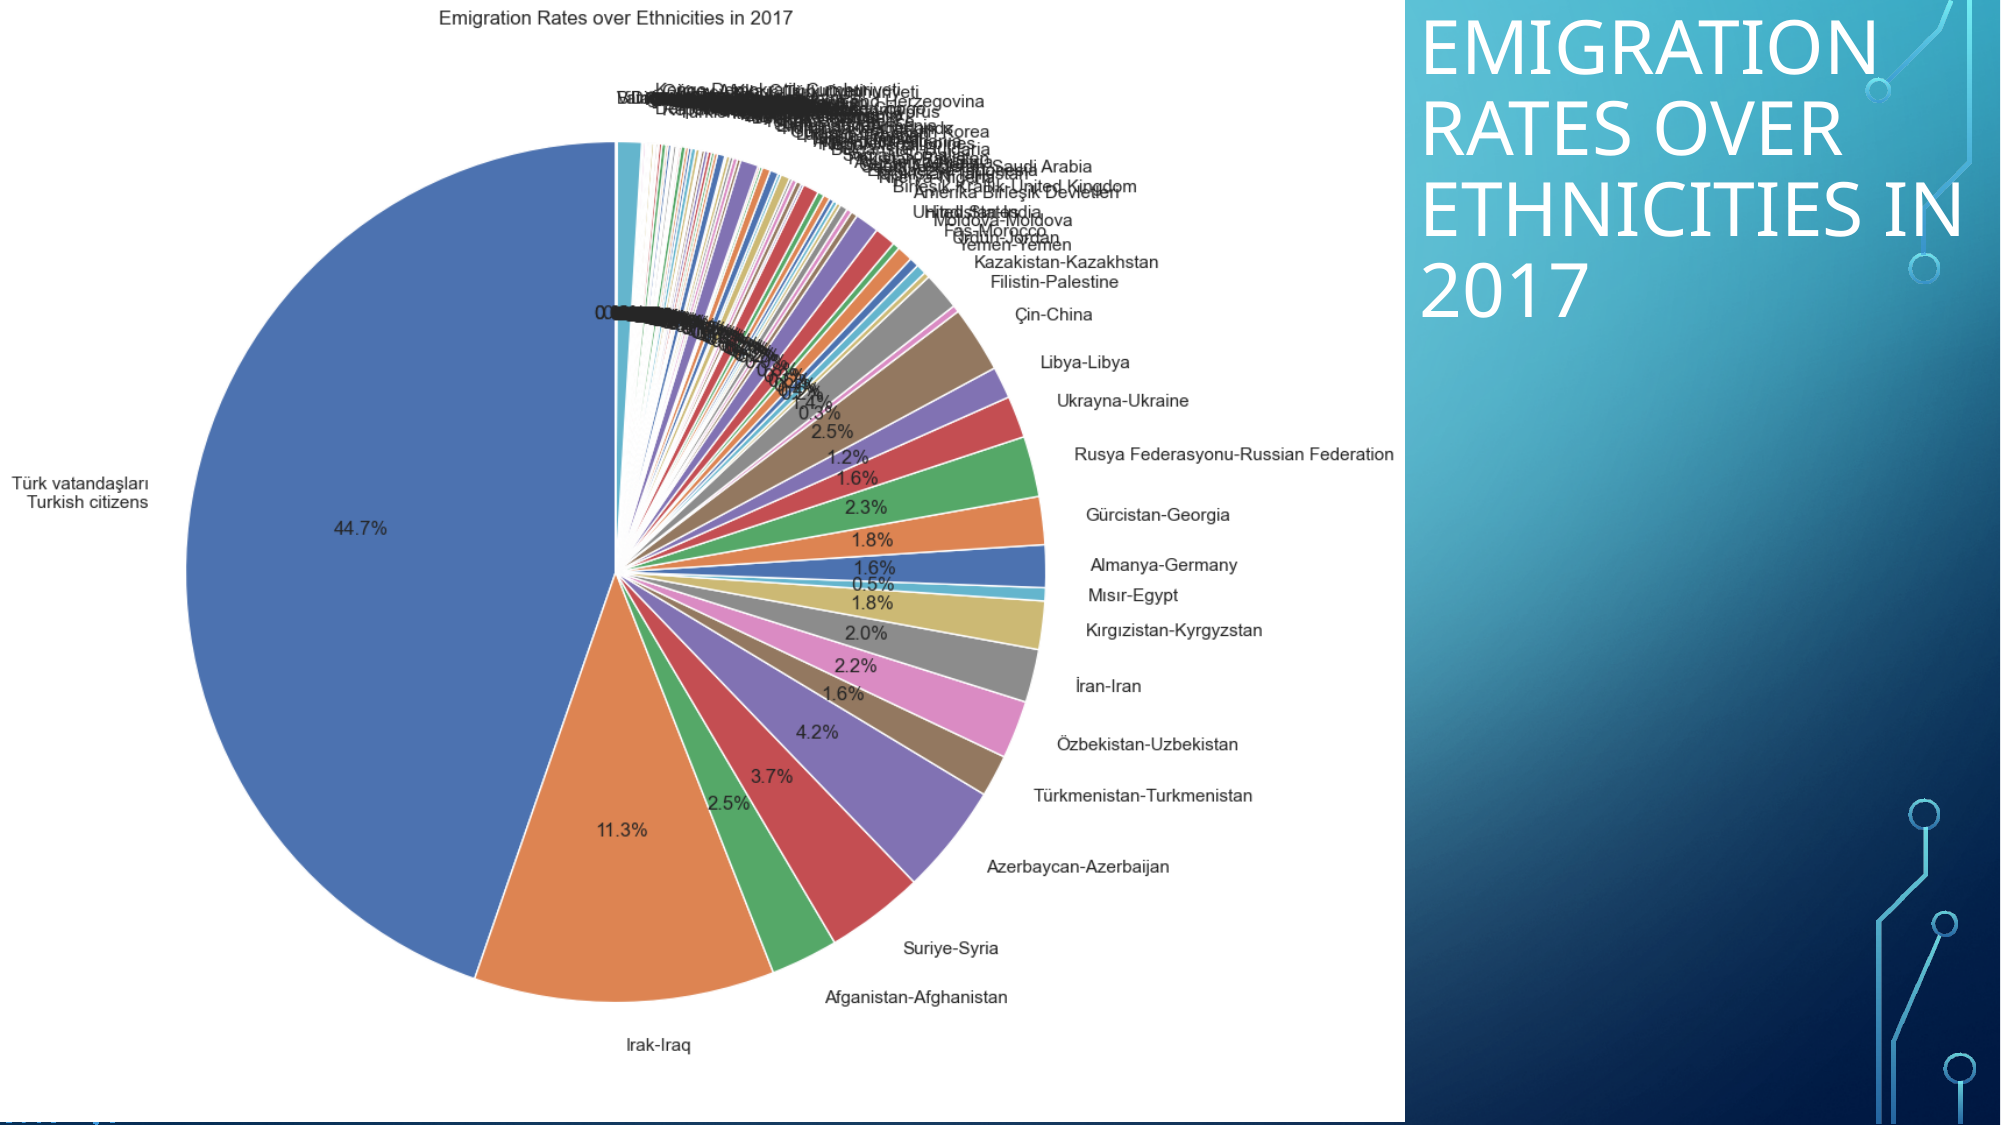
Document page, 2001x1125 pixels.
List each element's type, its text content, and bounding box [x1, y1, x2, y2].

title Emıgratıon Rates over Ethnıcıtıes ın 2017 [1405, 0, 2000, 344]
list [0, 0, 1405, 1122]
